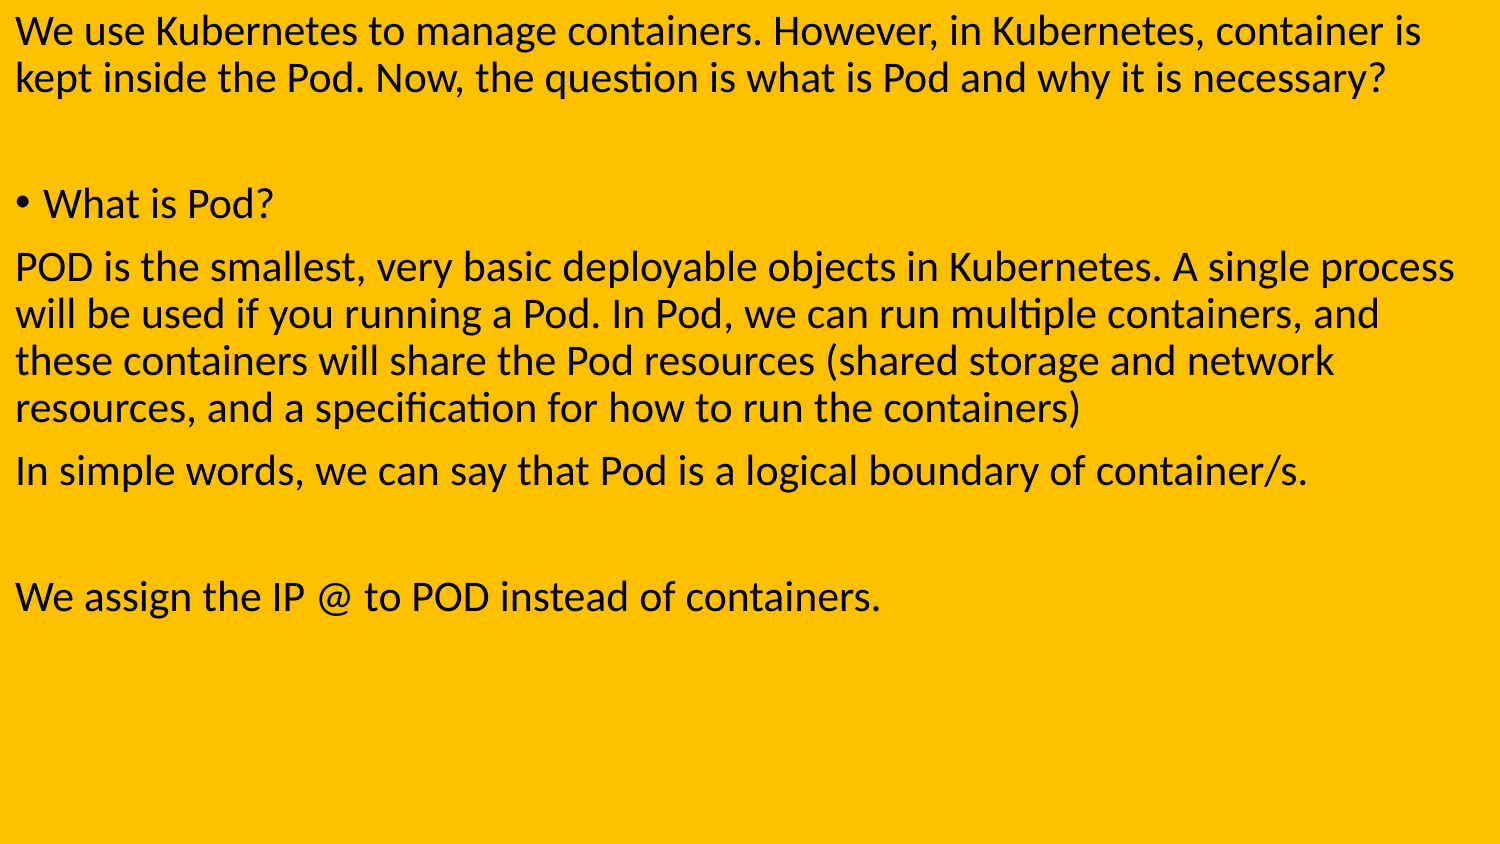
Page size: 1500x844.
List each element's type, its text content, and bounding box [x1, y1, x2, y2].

list We use Kubernetes to manage containers. However, in Kubernetes, container is kept inside the Pod. Now, the question is what is Pod and why it is necessary? What is Pod? POD is the smallest, very basic deployable objects in Kubernetes. A single process will be used if you running a Pod. In Pod, we can run multiple containers, and these containers will share the Pod resources (shared storage and network resources, and a specification for how to run the containers) In simple words, we can say that Pod is a logical boundary of container/s. We assign the IP @ to POD instead of containers. [0, 0, 1500, 760]
